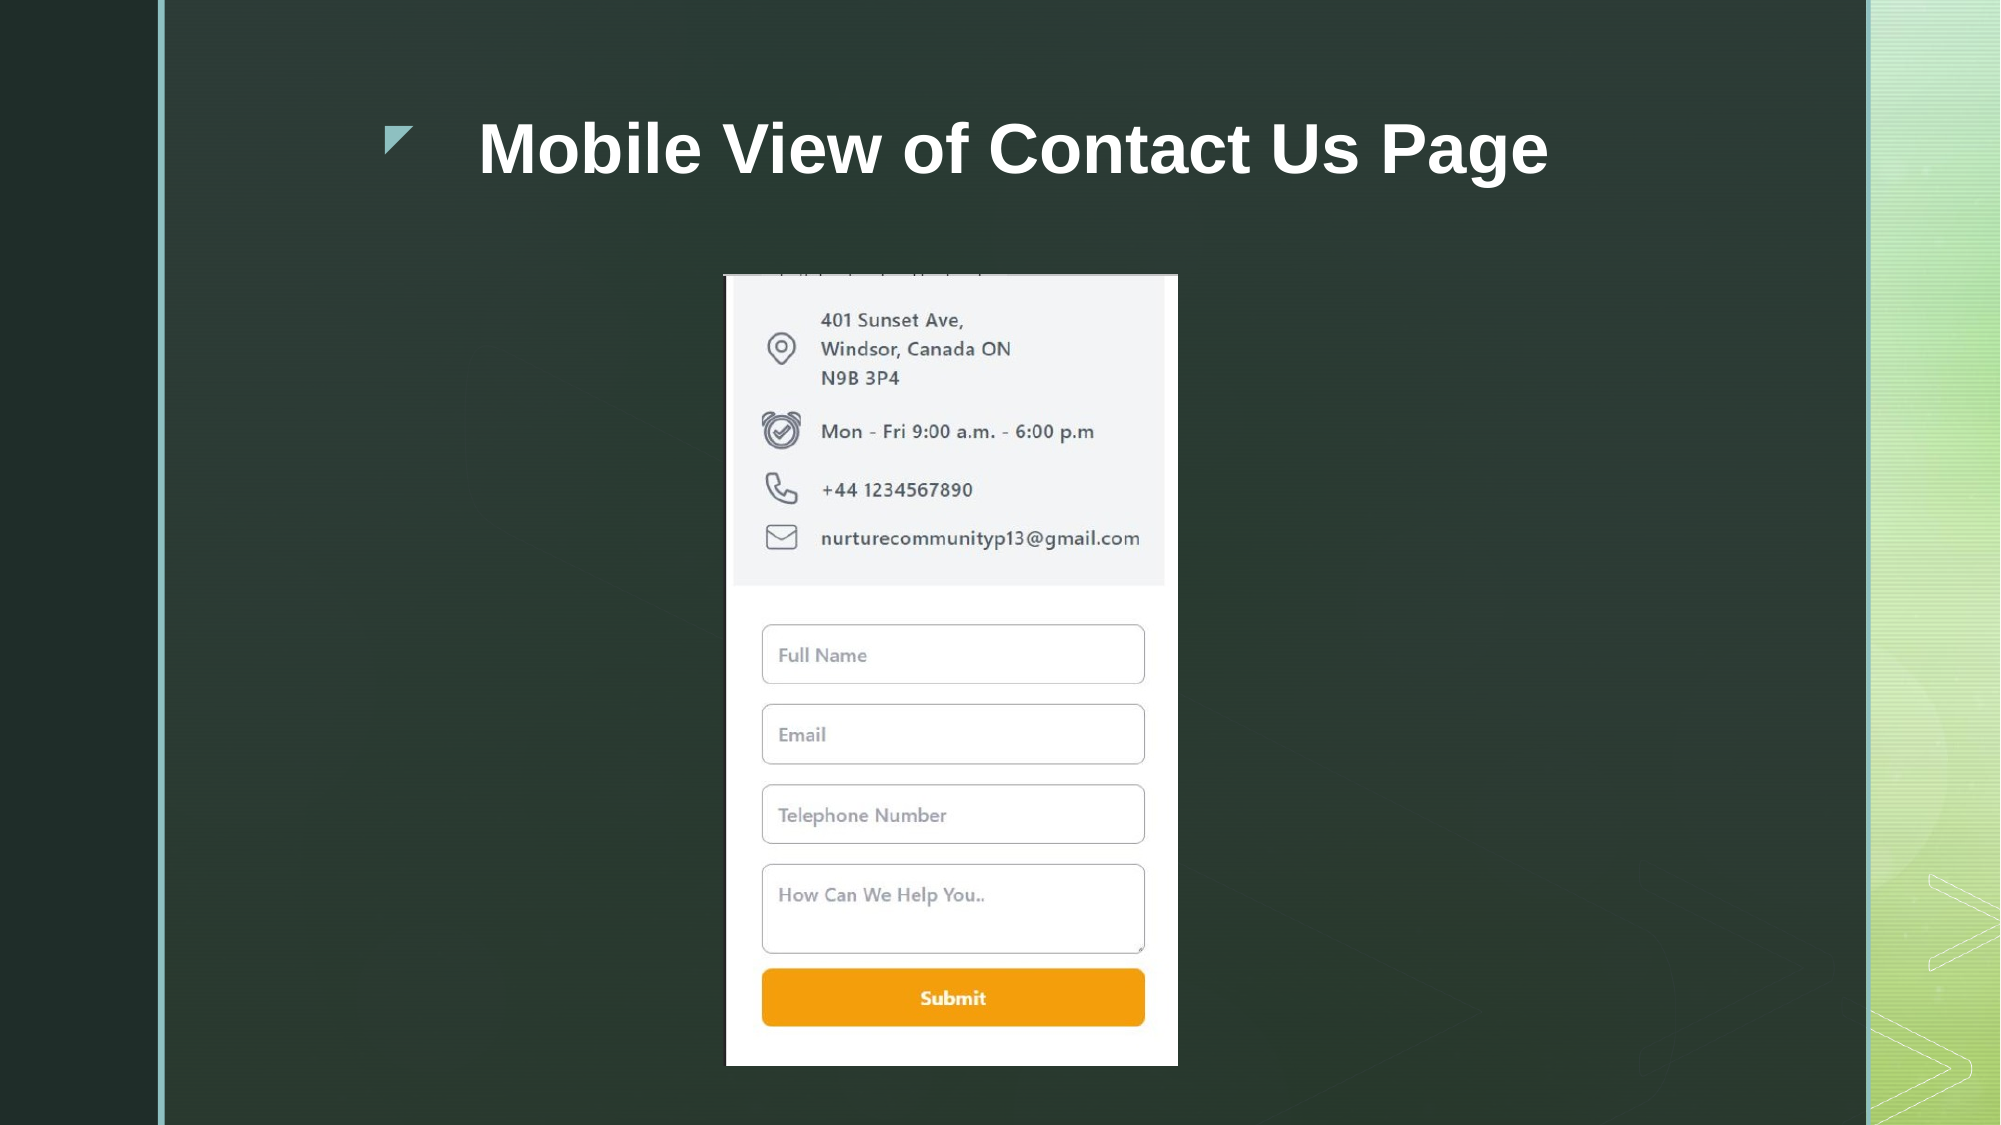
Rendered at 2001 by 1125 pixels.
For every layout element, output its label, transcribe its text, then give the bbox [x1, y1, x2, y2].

picture [1871, 0, 2001, 1125]
picture [722, 274, 1178, 1066]
title Mobile View of Contact Us Page [362, 104, 1668, 282]
